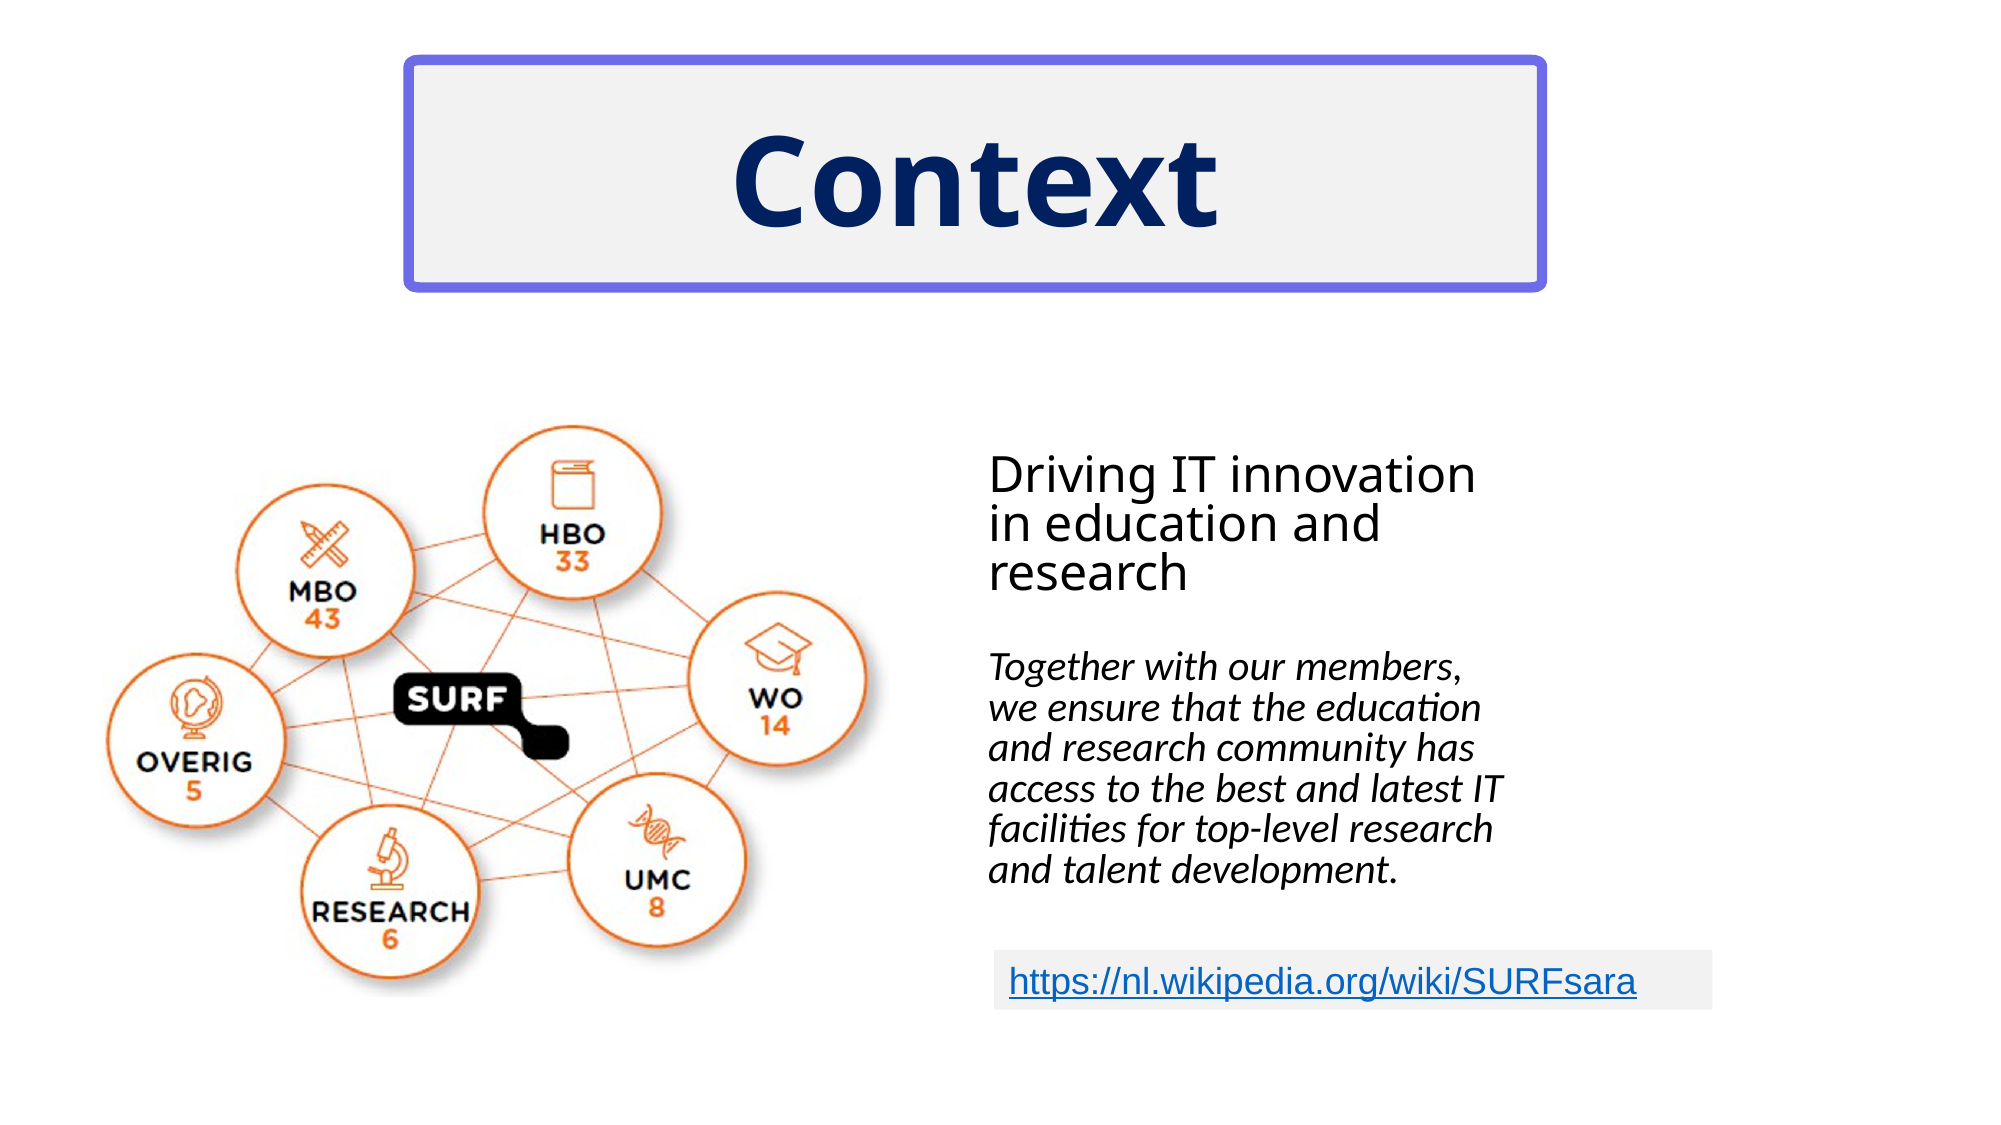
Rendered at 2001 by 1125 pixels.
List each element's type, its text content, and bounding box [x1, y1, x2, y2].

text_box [408, 59, 1543, 288]
title Driving IT innovation in education and research Together with our members, we ensure that the education and research community has access to the best and latest IT facilities for top-level research and talent development. [985, 440, 1513, 892]
picture [49, 369, 929, 1025]
text_box https://nl.wikipedia.org/wiki/SURFsara [994, 949, 1713, 1010]
